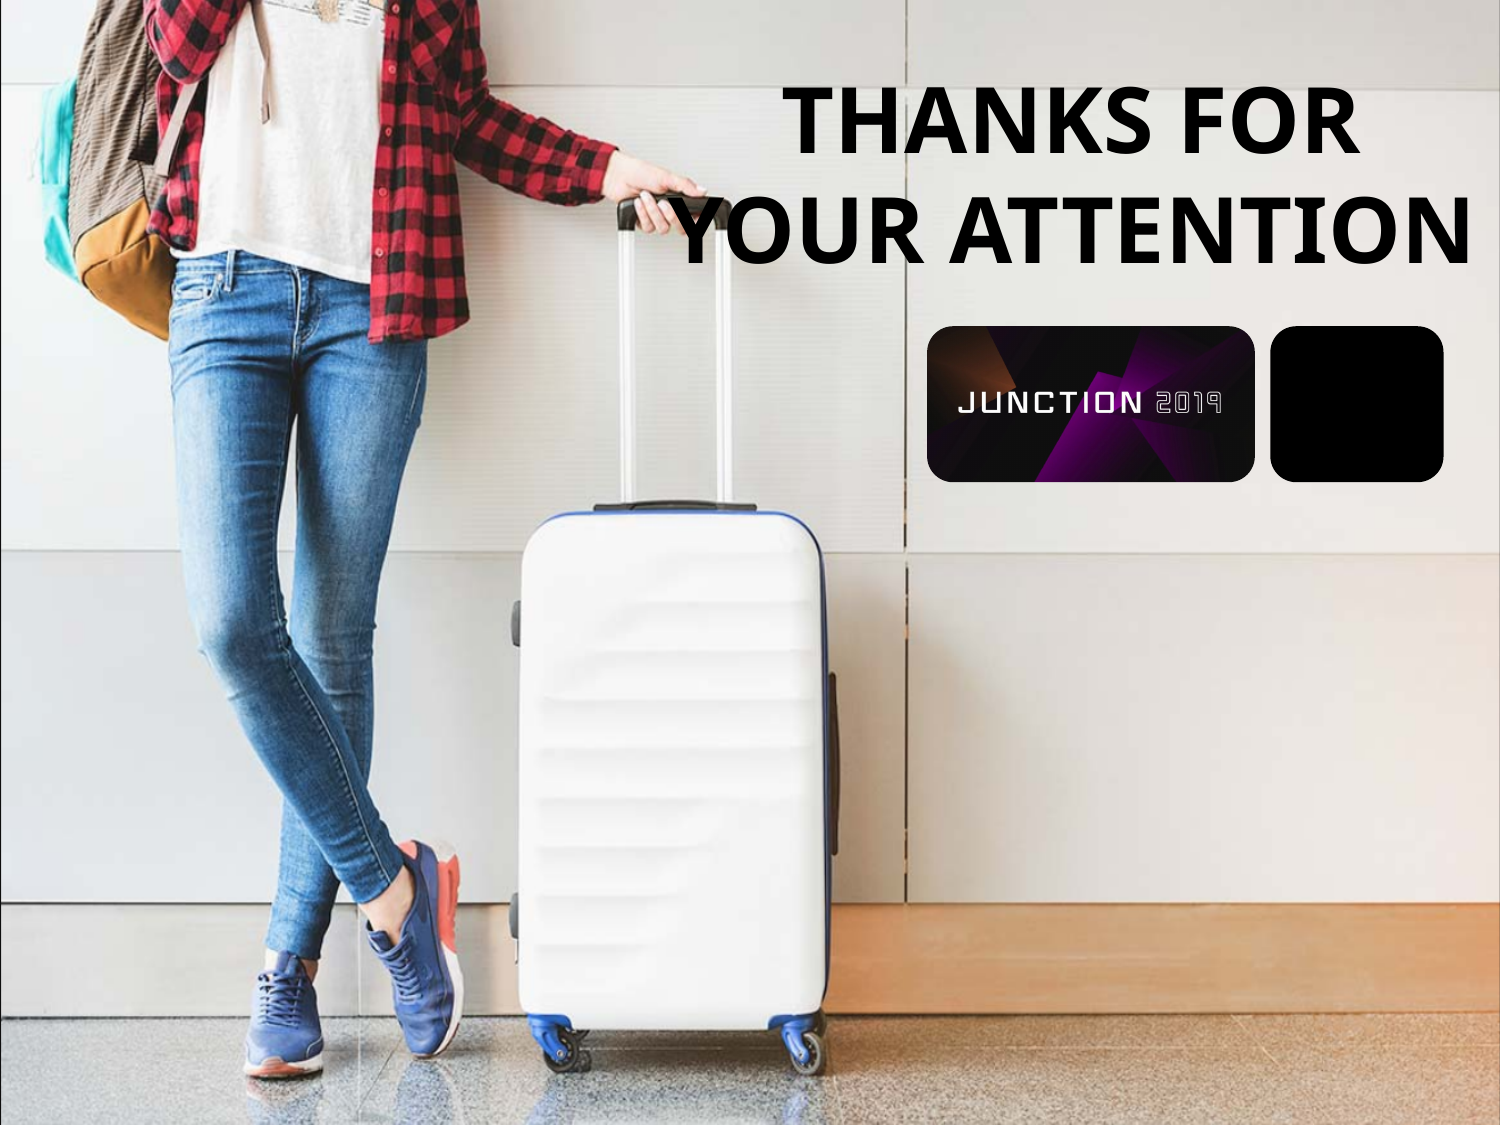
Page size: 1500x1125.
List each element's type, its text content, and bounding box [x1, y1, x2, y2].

picture [0, 0, 1500, 1125]
text_box THANKS FOR YOUR ATTENTION [643, 54, 1500, 290]
